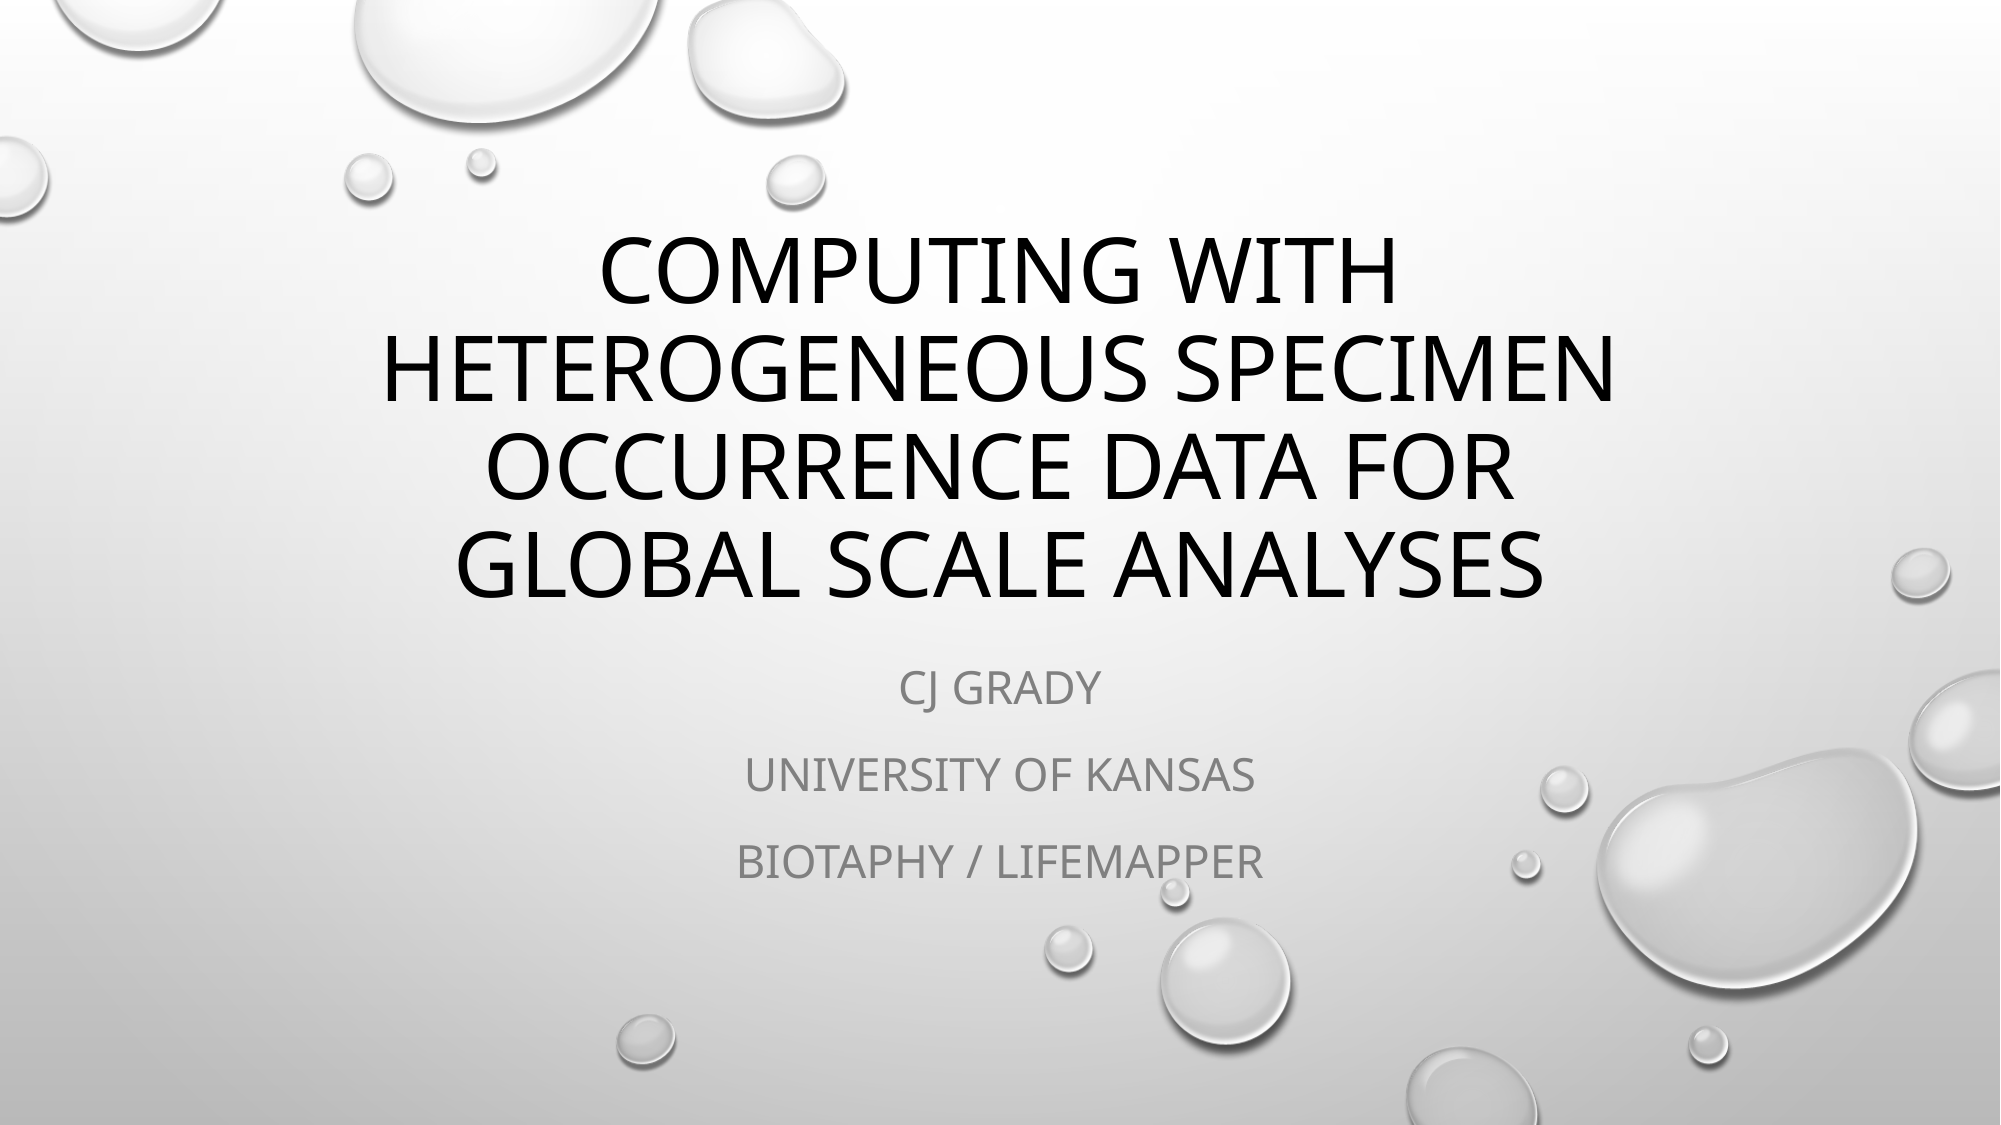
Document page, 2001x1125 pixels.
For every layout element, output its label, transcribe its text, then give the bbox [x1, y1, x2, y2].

title Computing with Heterogeneous Specimen Occurrence Data for Global Scale Analyses [287, 213, 1713, 625]
subtitle CJ Grady University of Kansas Biotaphy / Lifemapper [287, 640, 1713, 924]
picture [0, 0, 2000, 1125]
